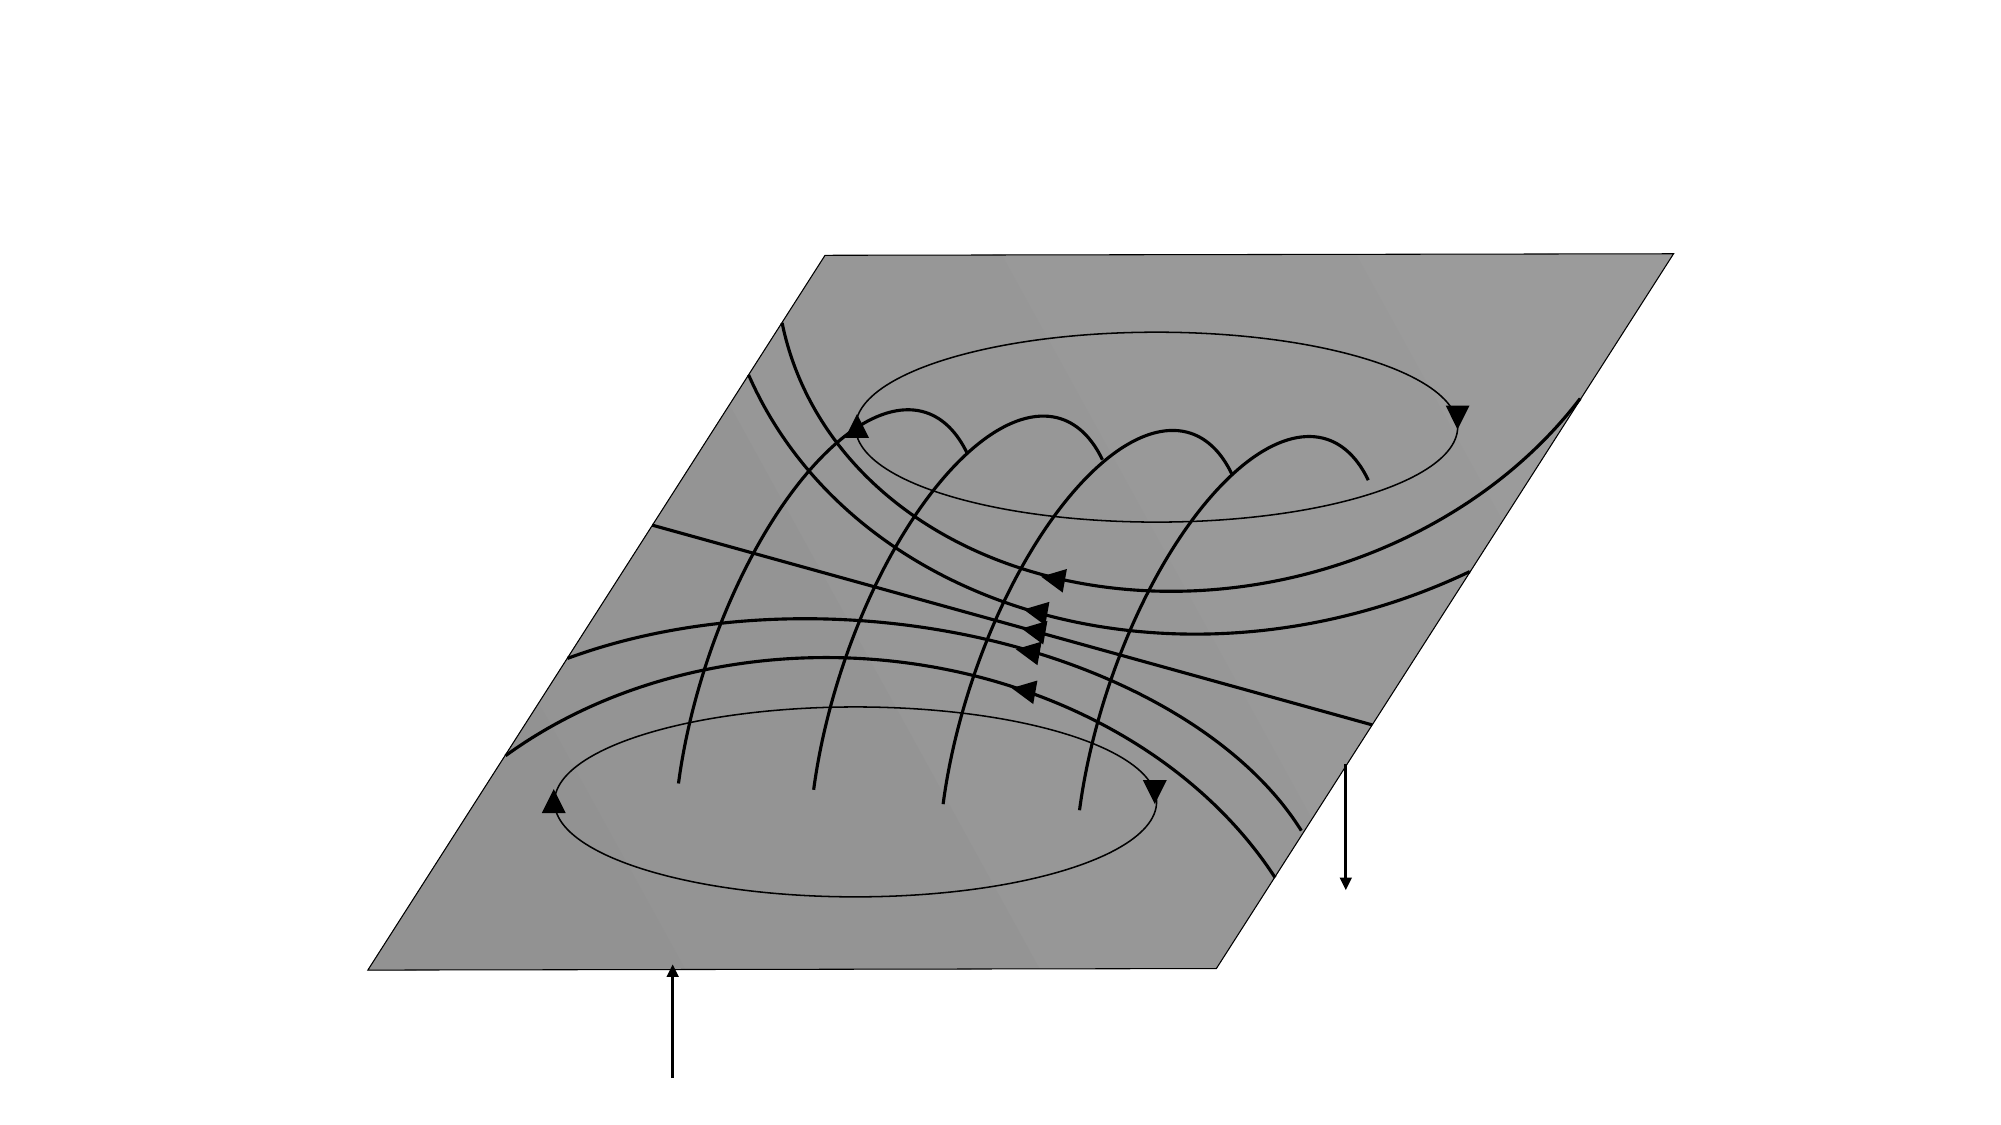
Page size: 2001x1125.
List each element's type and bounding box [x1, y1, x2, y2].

text_box [366, 755, 749, 971]
text_box [1344, 476, 1471, 611]
text_box [1442, 407, 1577, 572]
text_box [541, 789, 566, 814]
text_box [653, 376, 806, 525]
text_box [1298, 266, 1582, 521]
text_box [1046, 517, 1188, 525]
text_box [631, 840, 1277, 1050]
text_box [1451, 405, 1470, 429]
text_box [1373, 574, 1470, 725]
text_box [1090, 725, 1233, 775]
text_box [1037, 725, 1089, 735]
text_box [1291, 253, 1675, 399]
text_box [1032, 738, 1303, 880]
text_box [857, 332, 1458, 523]
text_box [1215, 725, 1373, 876]
text_box [845, 413, 870, 438]
text_box [1186, 498, 1359, 525]
text_box [767, 472, 861, 525]
text_box [1073, 725, 1095, 741]
text_box [747, 178, 1347, 525]
text_box [556, 725, 1157, 897]
text_box [747, 324, 789, 375]
text_box [781, 254, 1054, 322]
text_box [506, 658, 608, 752]
text_box [829, 889, 982, 914]
text_box [1045, 879, 1275, 970]
text_box [907, 490, 1050, 525]
text_box [504, 697, 648, 795]
text_box [566, 632, 674, 732]
text_box [780, 274, 1003, 358]
text_box [1142, 780, 1167, 805]
text_box [652, 525, 1373, 725]
text_box [568, 526, 652, 656]
